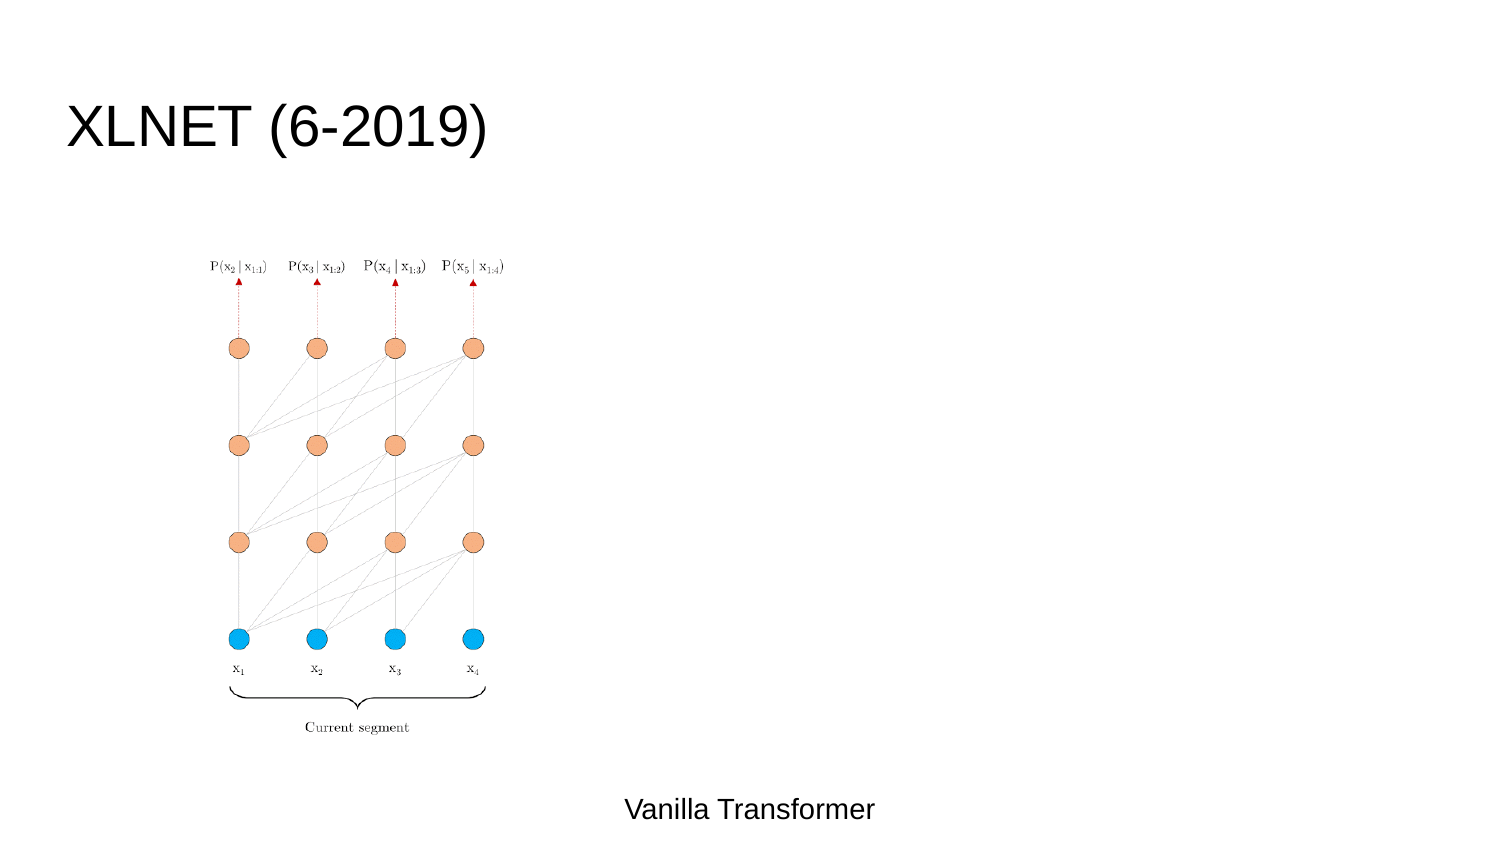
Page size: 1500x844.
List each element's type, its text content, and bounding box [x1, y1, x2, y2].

title XLNET (6-2019) [51, 72, 1449, 167]
text_box Vanilla Transformer [51, 782, 1449, 833]
picture [61, 166, 1342, 807]
